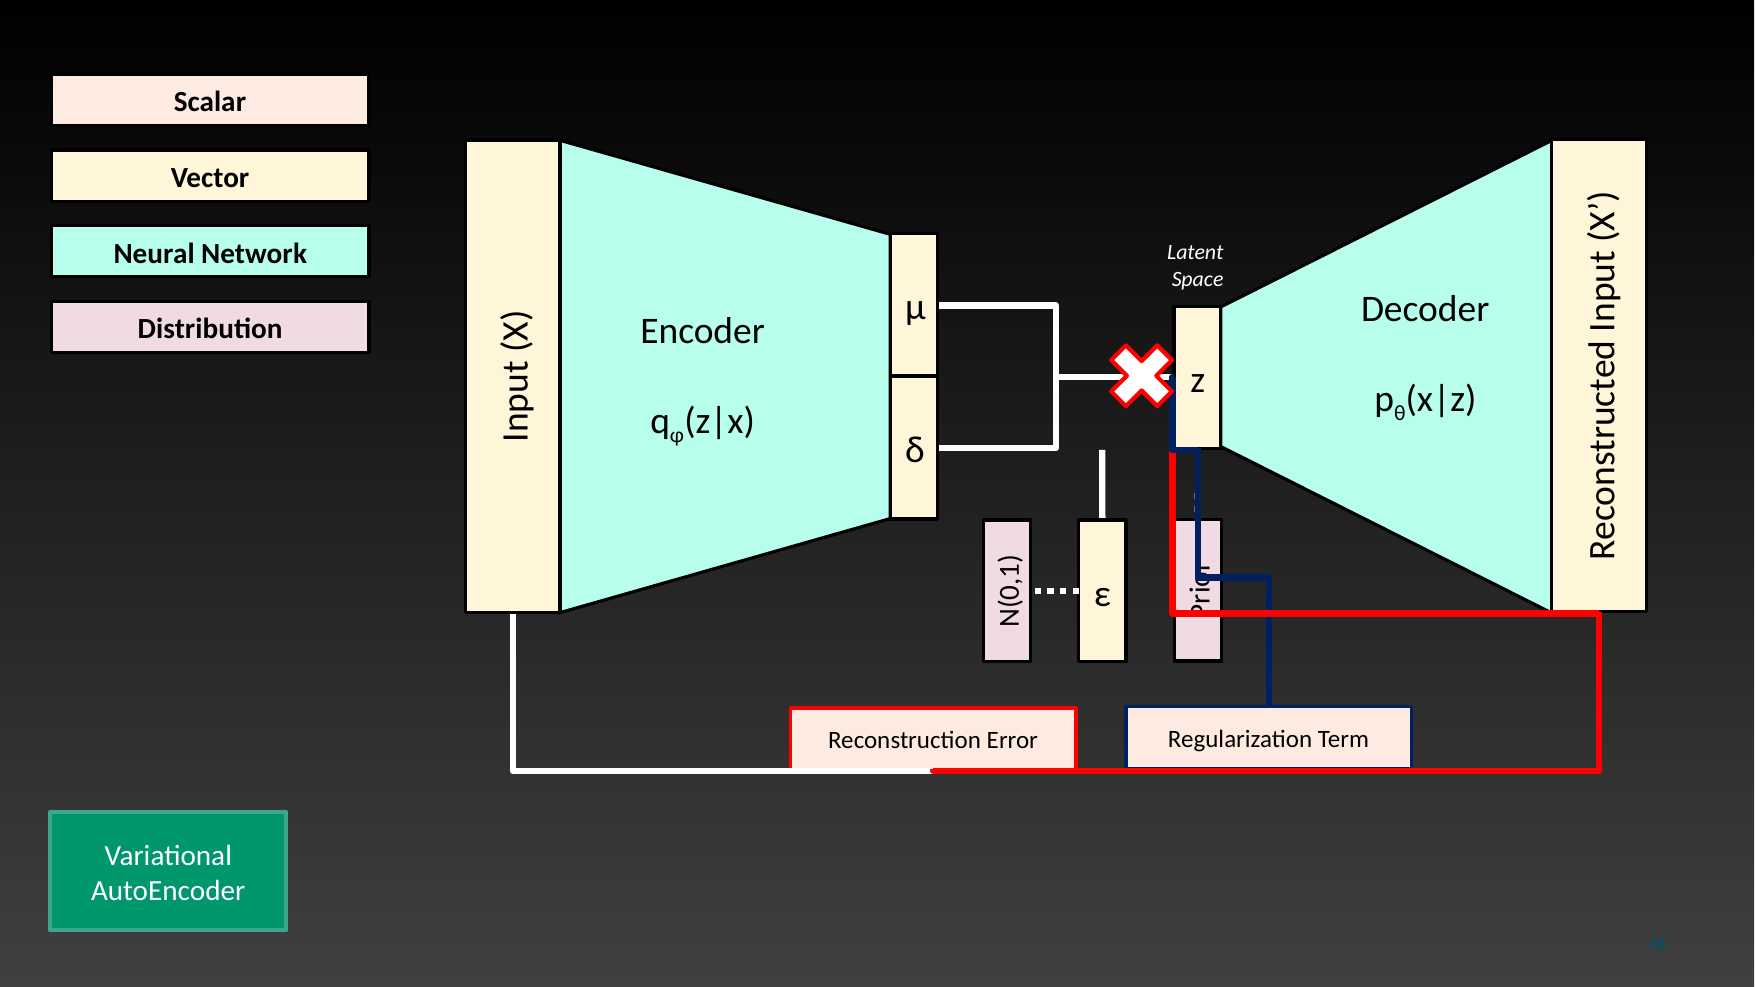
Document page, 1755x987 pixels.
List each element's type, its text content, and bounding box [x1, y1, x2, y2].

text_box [1173, 377, 1600, 613]
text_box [465, 138, 1647, 770]
slide_number 16 [1649, 921, 1704, 966]
text_box Variational AutoEncoder [48, 810, 288, 932]
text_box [1173, 377, 1198, 449]
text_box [50, 74, 370, 353]
